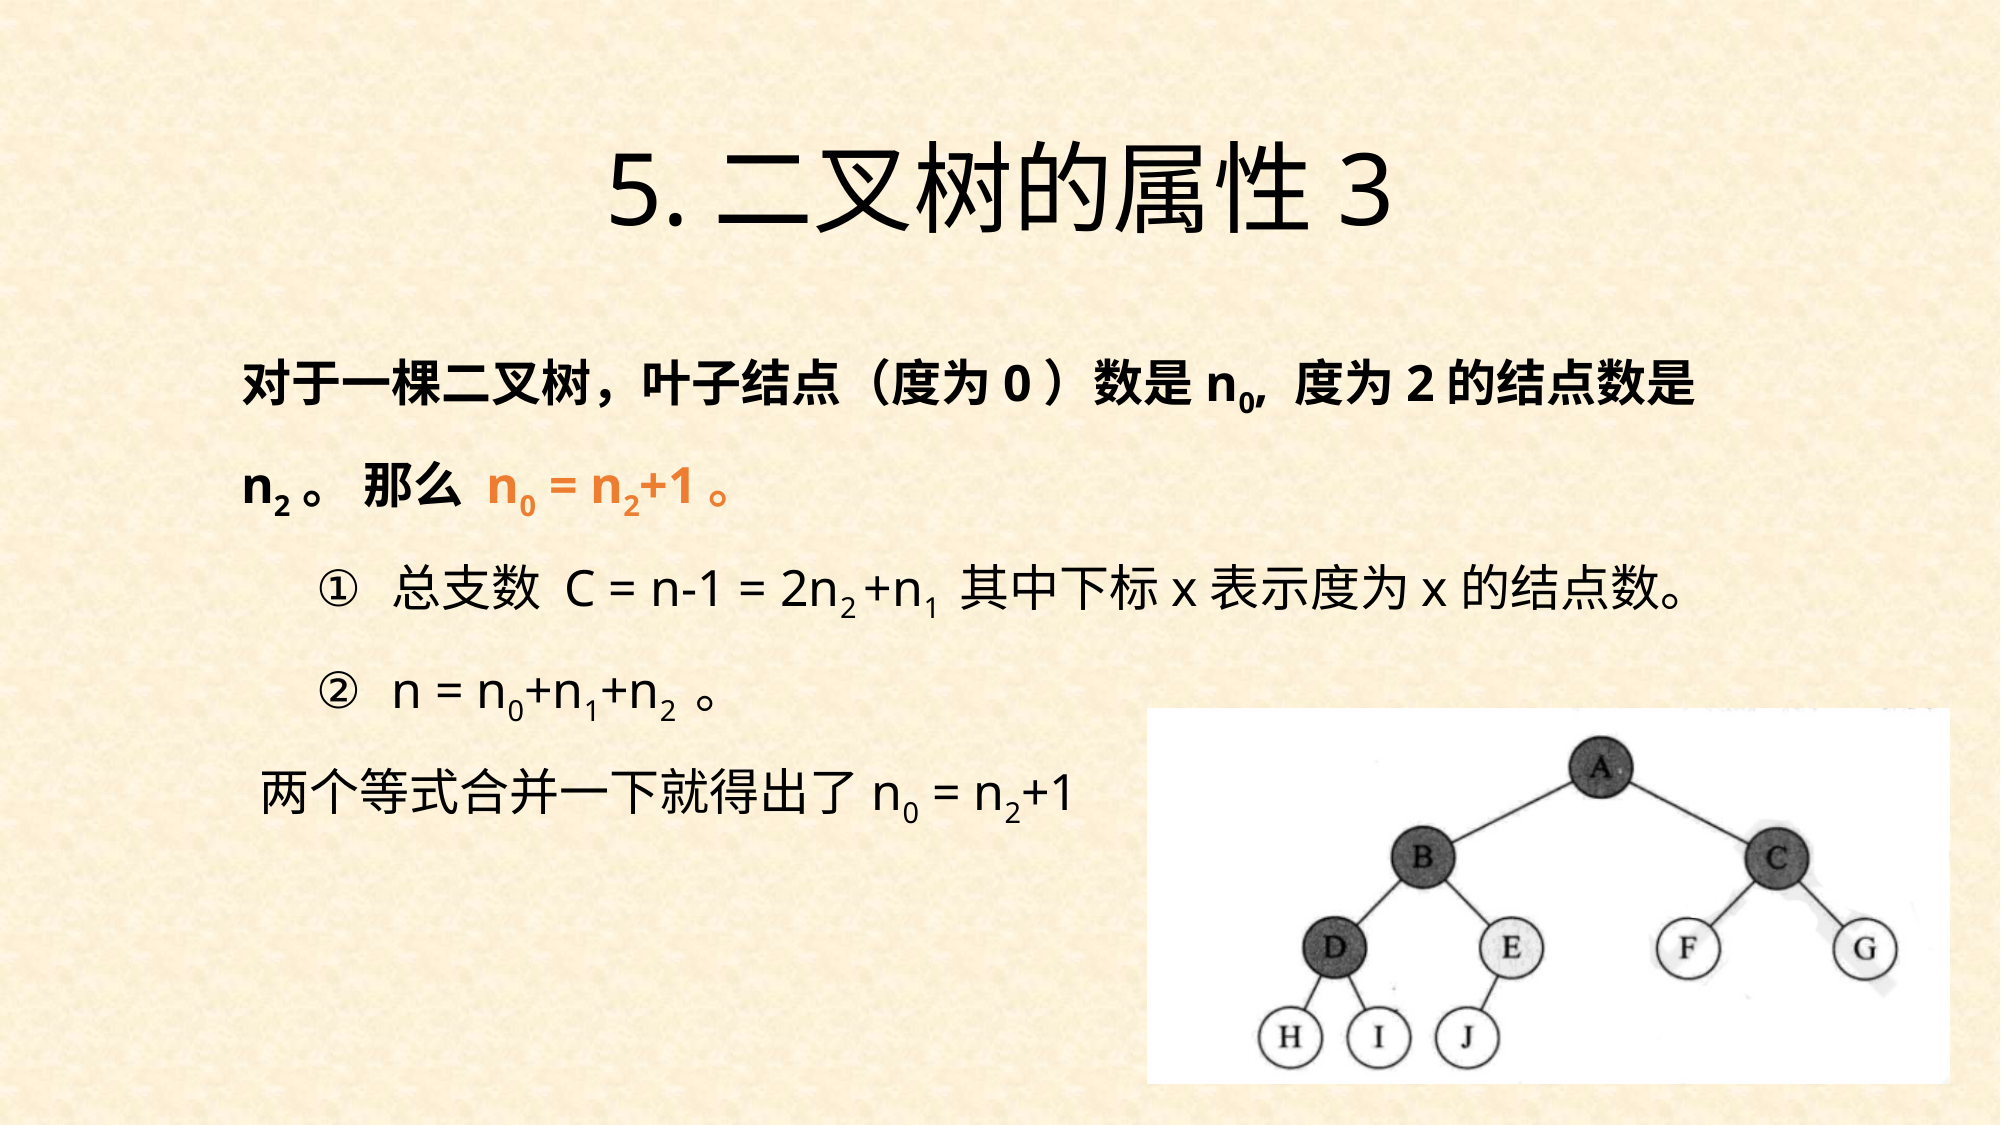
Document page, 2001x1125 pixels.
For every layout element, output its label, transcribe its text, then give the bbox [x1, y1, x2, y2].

picture [0, 0, 2001, 1125]
text_box 5.二叉树的属性3 [336, 117, 1663, 253]
text_box 对于一棵二叉树，叶子结点（度为0）数是n0, 度为2的结点数是n2。 那么 n0 = n2+1。 总支数 C = n-1 = 2n2 +n1 其中下标x表示度为x的结点数。 n = n0+n1+n2 。 两个等式合并一下就得出了n0 = n2+1 [226, 309, 1719, 837]
